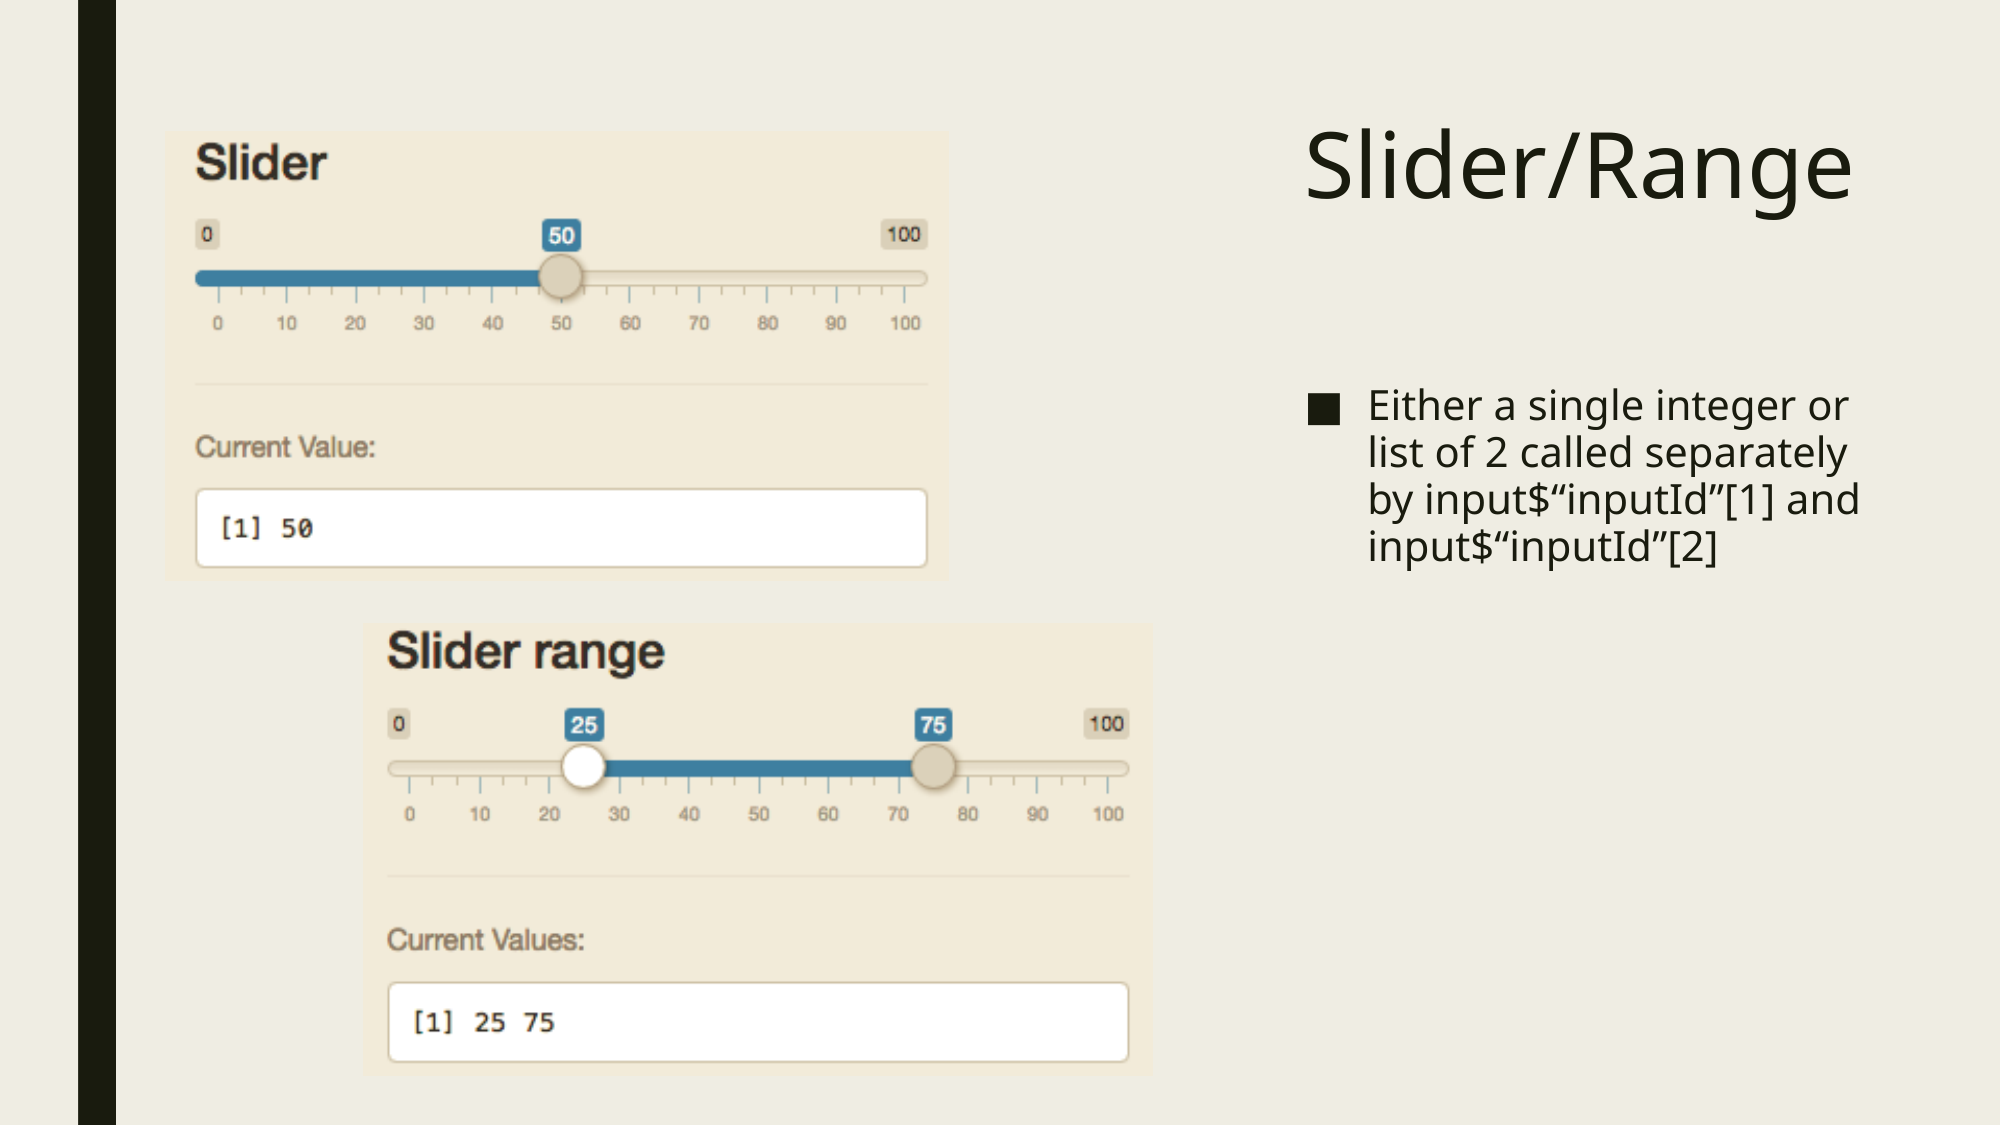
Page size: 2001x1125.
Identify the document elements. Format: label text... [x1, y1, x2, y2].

title Slider/Range [1289, 112, 1890, 357]
text_box [76, 0, 119, 1125]
picture [165, 131, 949, 581]
picture [363, 623, 1153, 1076]
list Either a single integer or list of 2 called separately by input$“inputId”[1] and input$“inputId”[2] [1289, 375, 1890, 963]
